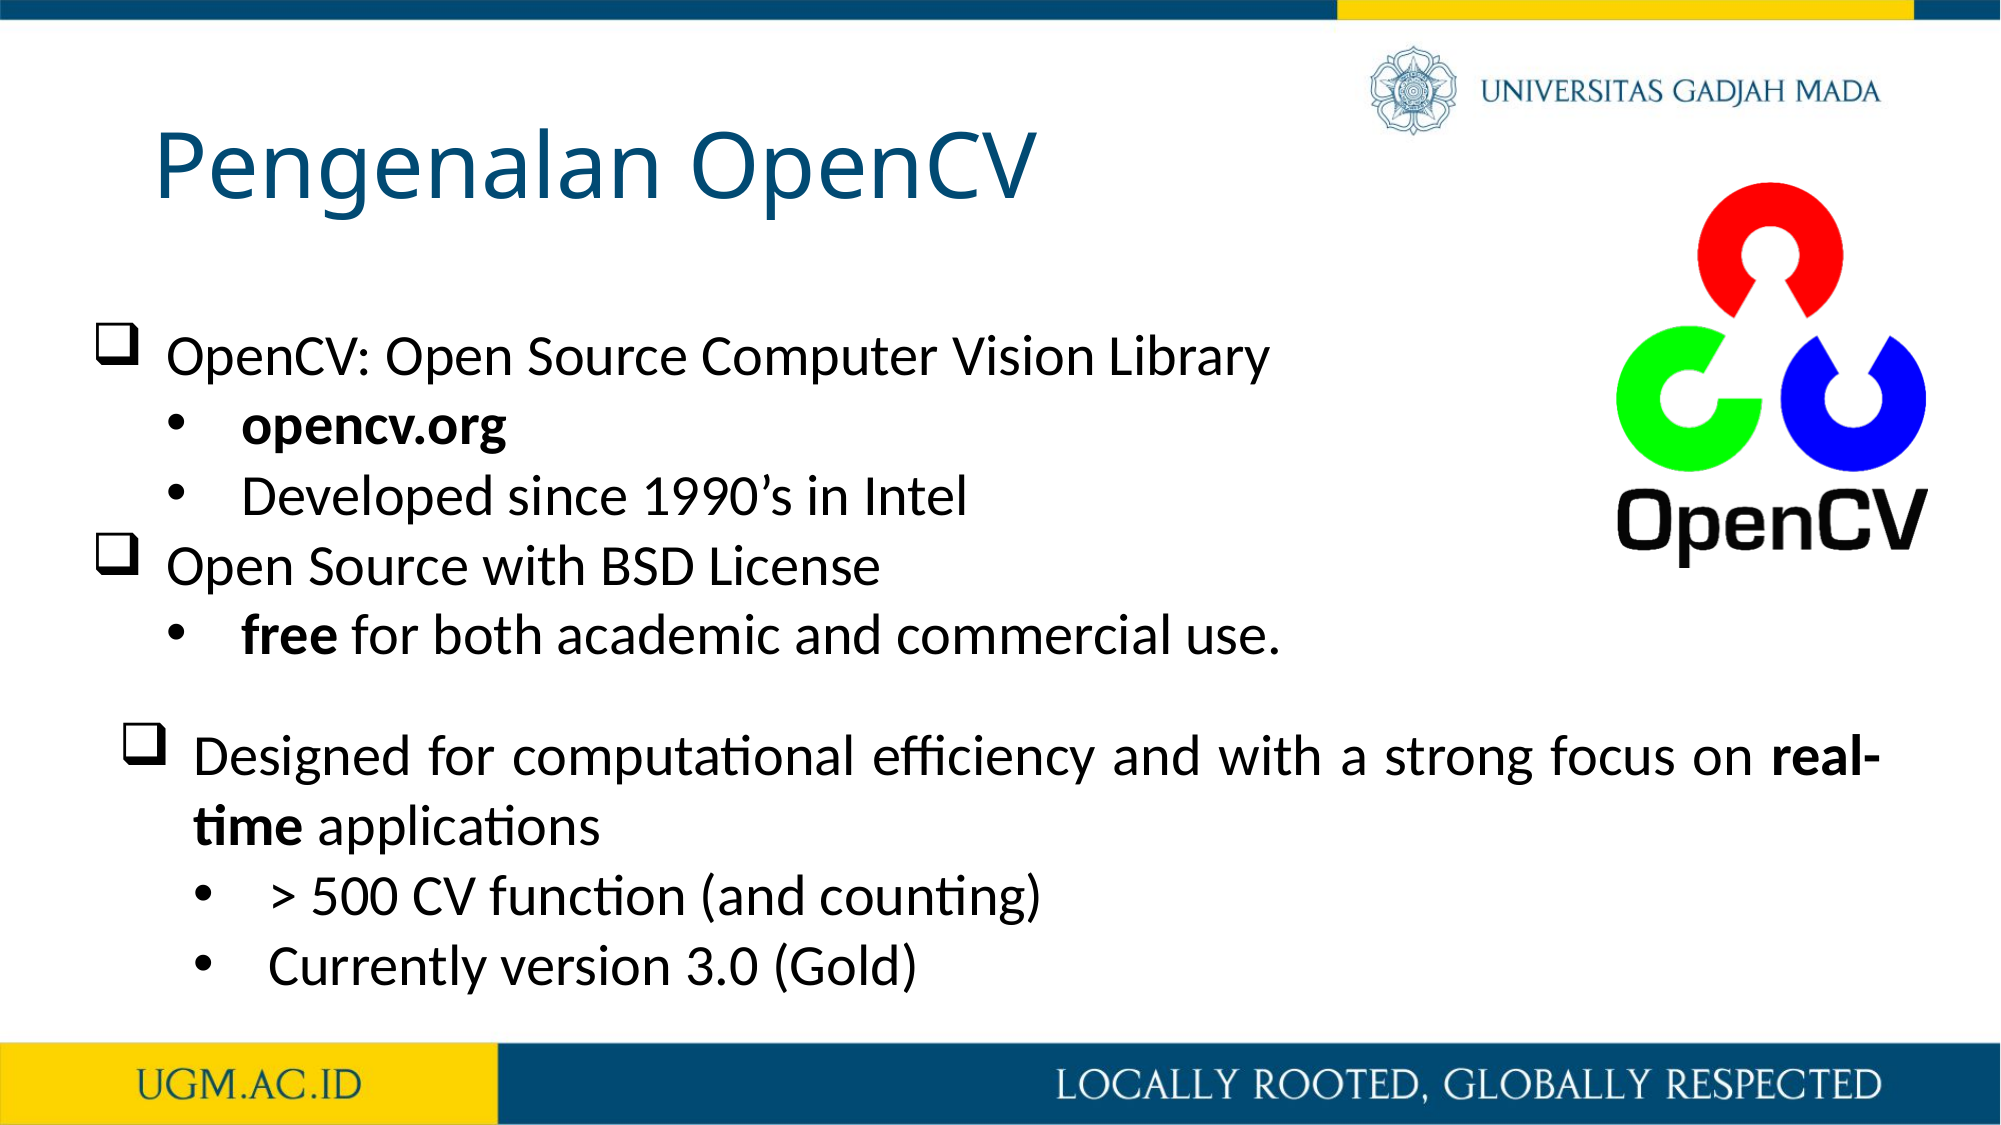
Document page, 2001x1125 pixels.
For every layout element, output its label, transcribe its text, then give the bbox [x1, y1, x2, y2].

picture [0, 0, 2001, 1125]
text_box OpenCV: Open Source Computer Vision Library opencv.org Developed since 1990’s in Intel Open Source with BSD License free for both academic and commercial use. [76, 309, 1364, 674]
text_box Designed for computational efficiency and with a strong focus on real-time applications > 500 CV function (and counting) Currently version 3.0 (Gold) [103, 709, 1896, 1005]
title Pengenalan OpenCV [137, 59, 1863, 278]
